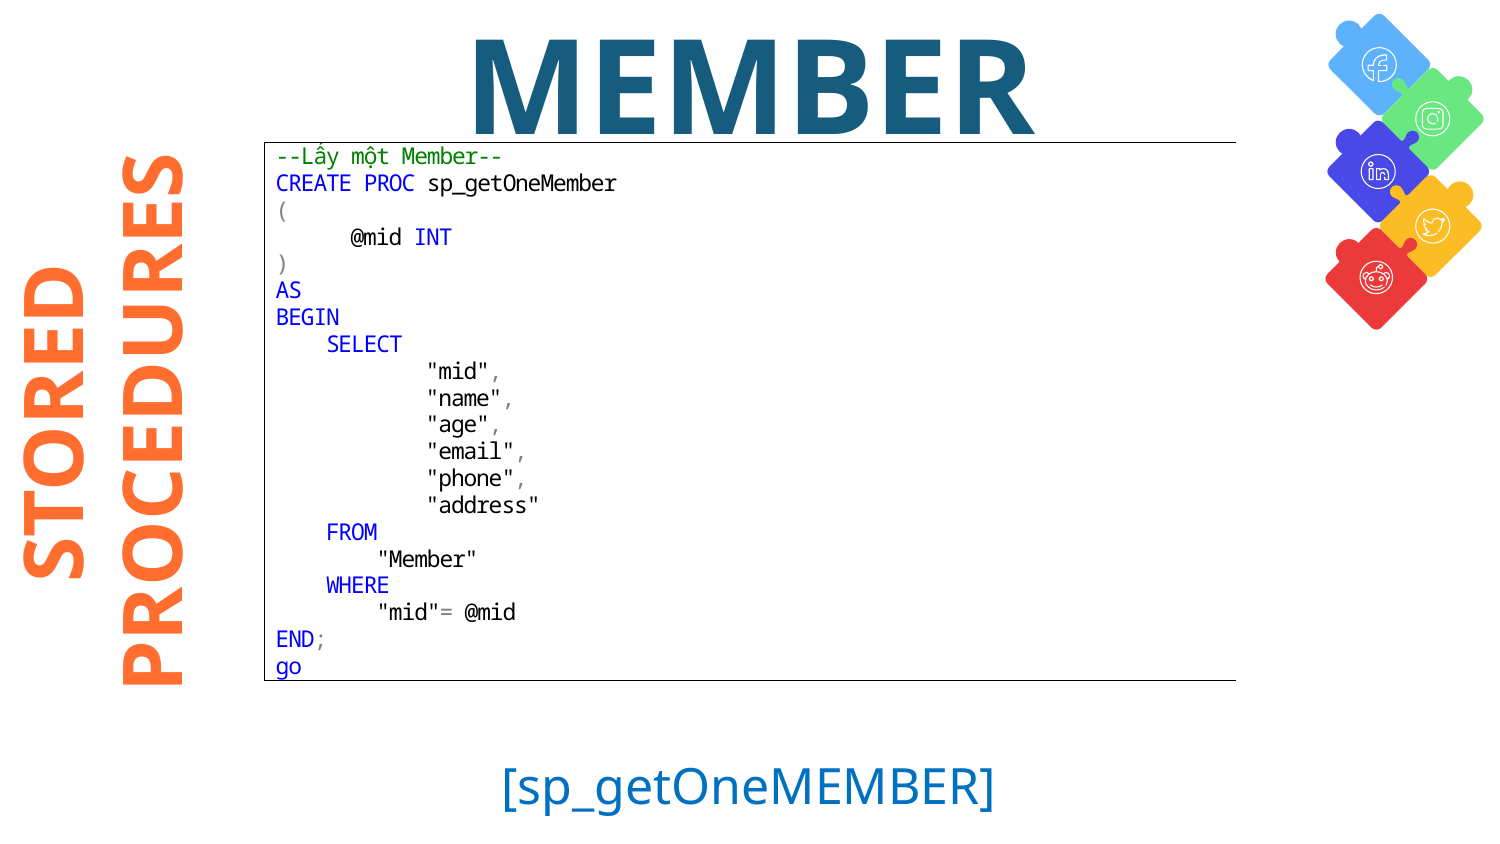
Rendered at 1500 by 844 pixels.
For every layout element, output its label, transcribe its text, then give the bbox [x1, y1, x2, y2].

text_box MEMBER [0, 1, 1500, 161]
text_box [263, 142, 1237, 735]
text_box [sp_getOneMEMBER] [486, 747, 1014, 823]
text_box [1324, 13, 1485, 330]
title STORED PROCEDURES [0, 161, 199, 844]
